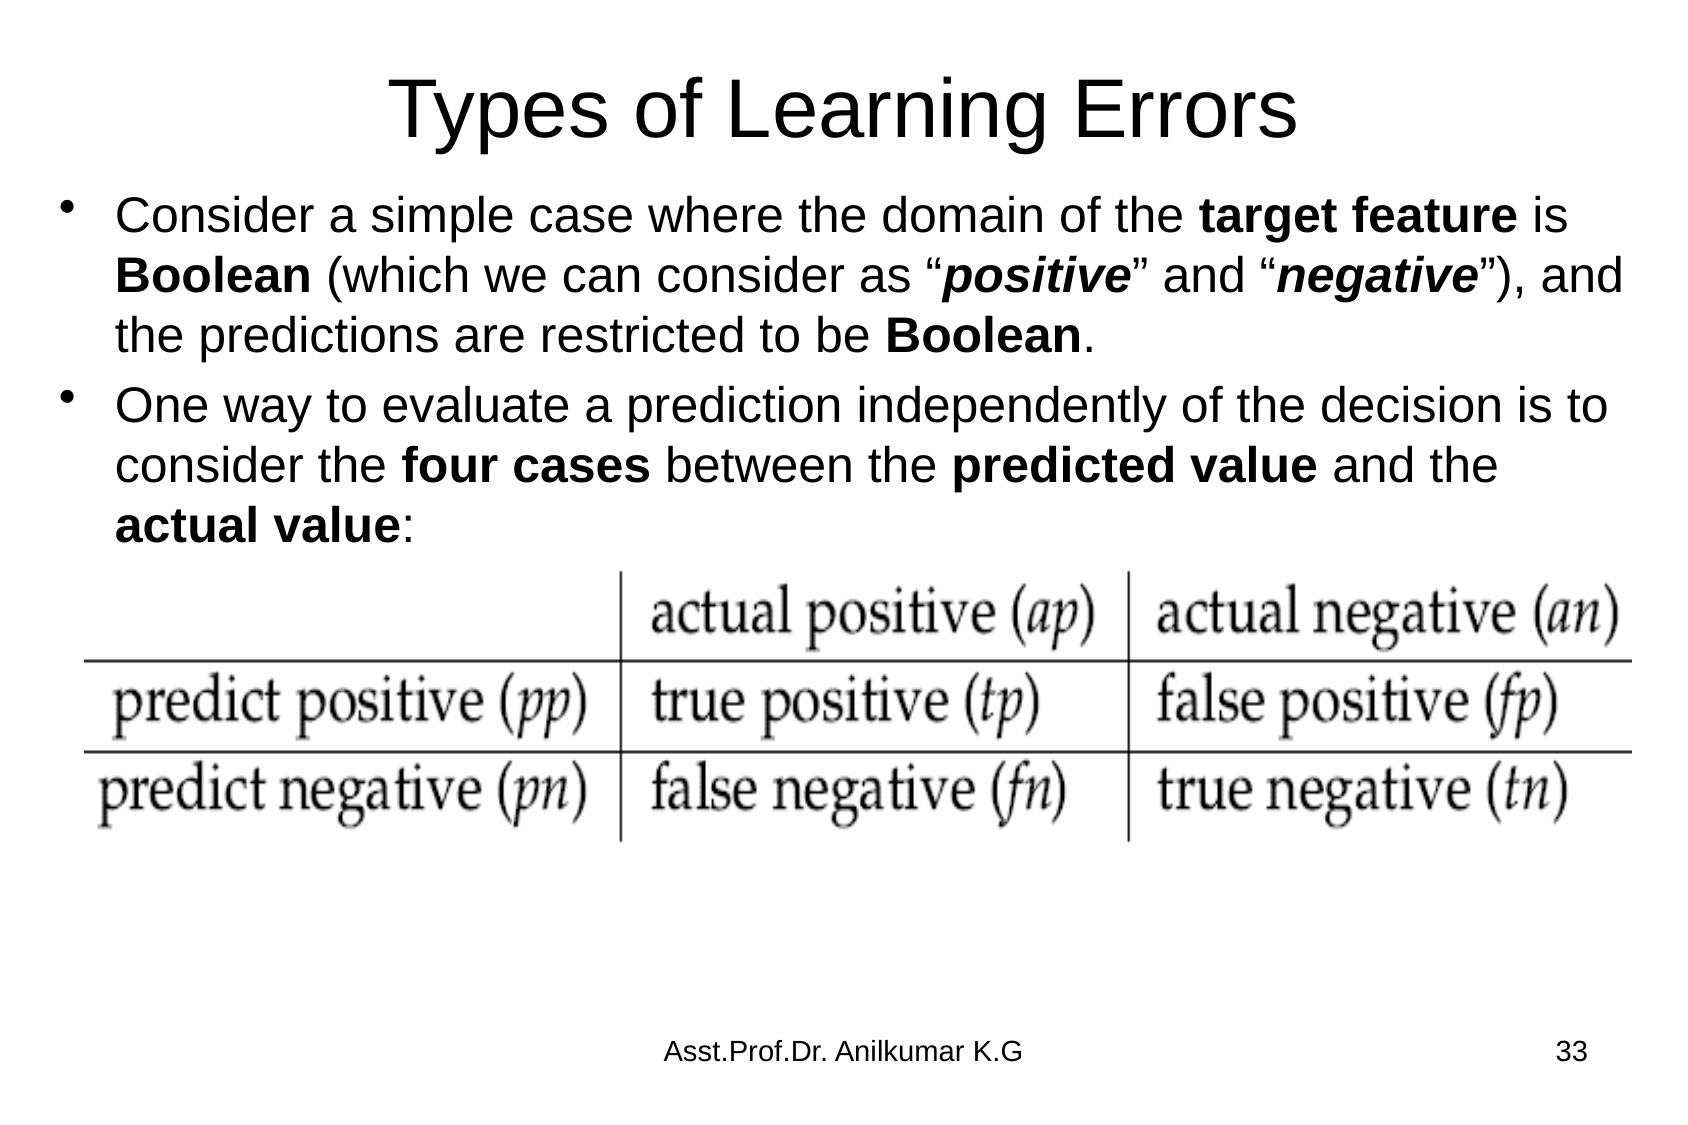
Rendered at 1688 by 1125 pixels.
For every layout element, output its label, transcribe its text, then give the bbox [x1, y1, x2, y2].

picture [84, 562, 1632, 851]
title Types of Learning Errors [84, 44, 1604, 163]
footer Asst.Prof.Dr. Anilkumar K.G [576, 1024, 1112, 1103]
list Consider a simple case where the domain of the target feature is Boolean (which we can consider as “positive” and “negative”), and the predictions are restricted to be Boolean. One way to evaluate a prediction independently of the decision is to consider the four cases between the predicted value and the actual value: [43, 174, 1657, 1006]
slide_number 33 [1209, 1024, 1604, 1103]
